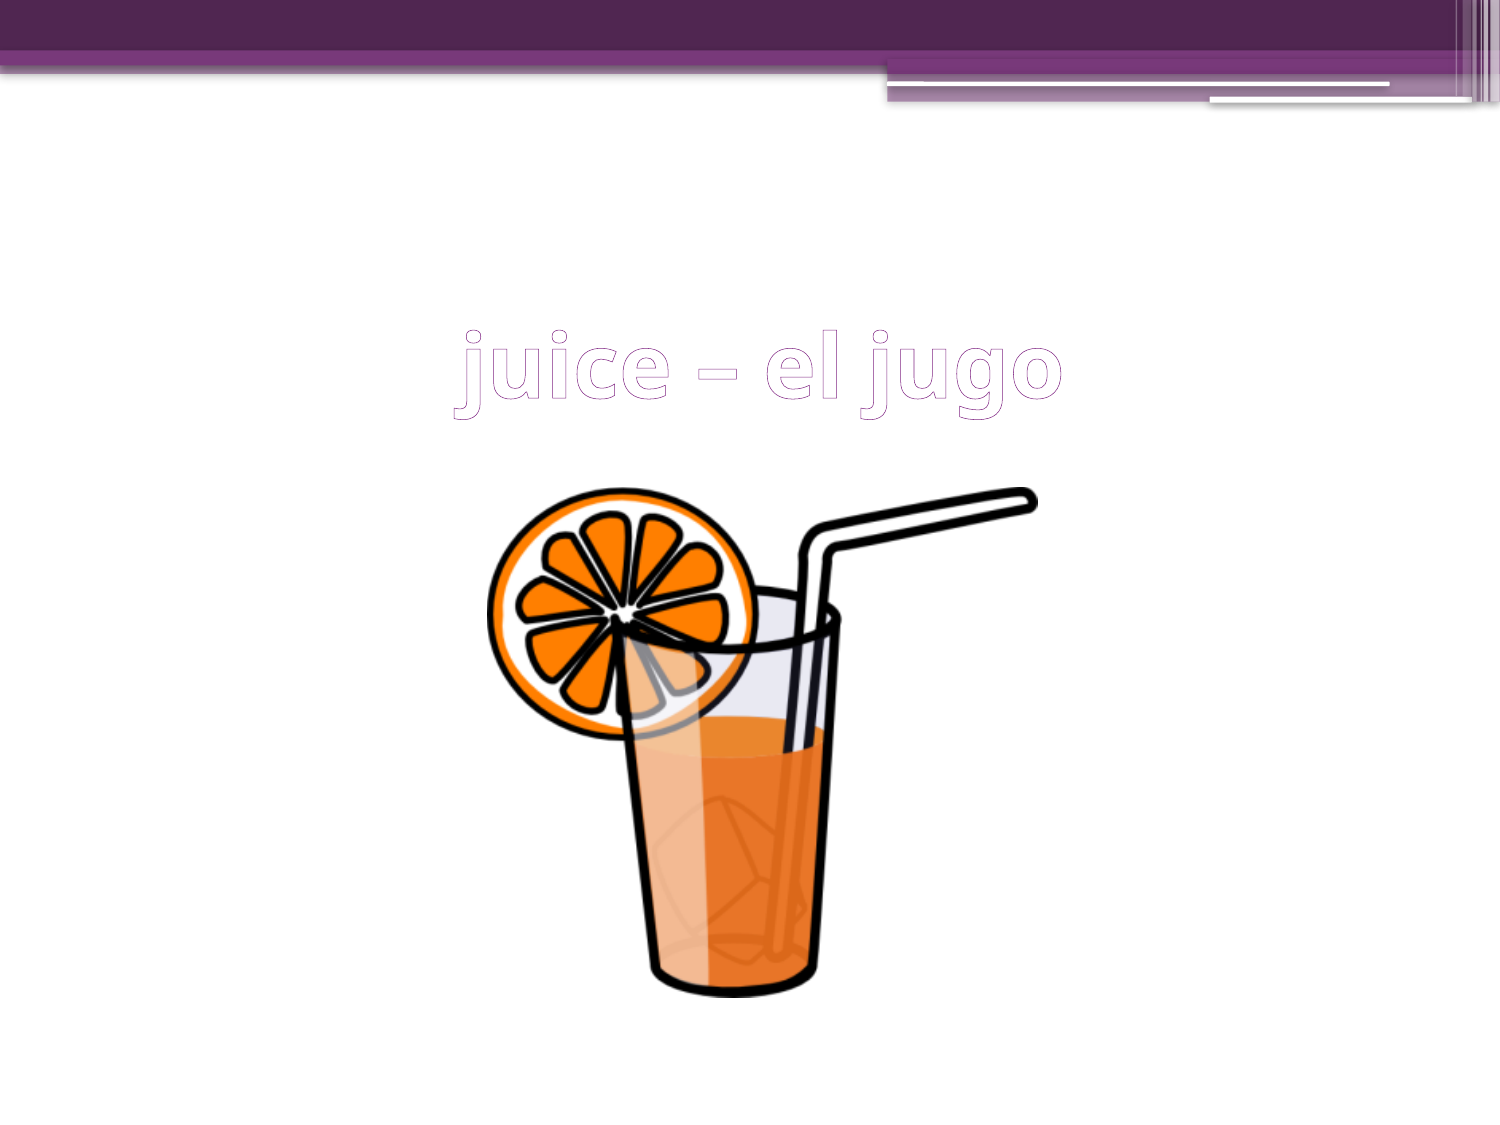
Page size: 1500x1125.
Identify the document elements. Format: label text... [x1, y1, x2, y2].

title juice – el jugo [125, 200, 1400, 424]
picture [487, 487, 1038, 999]
